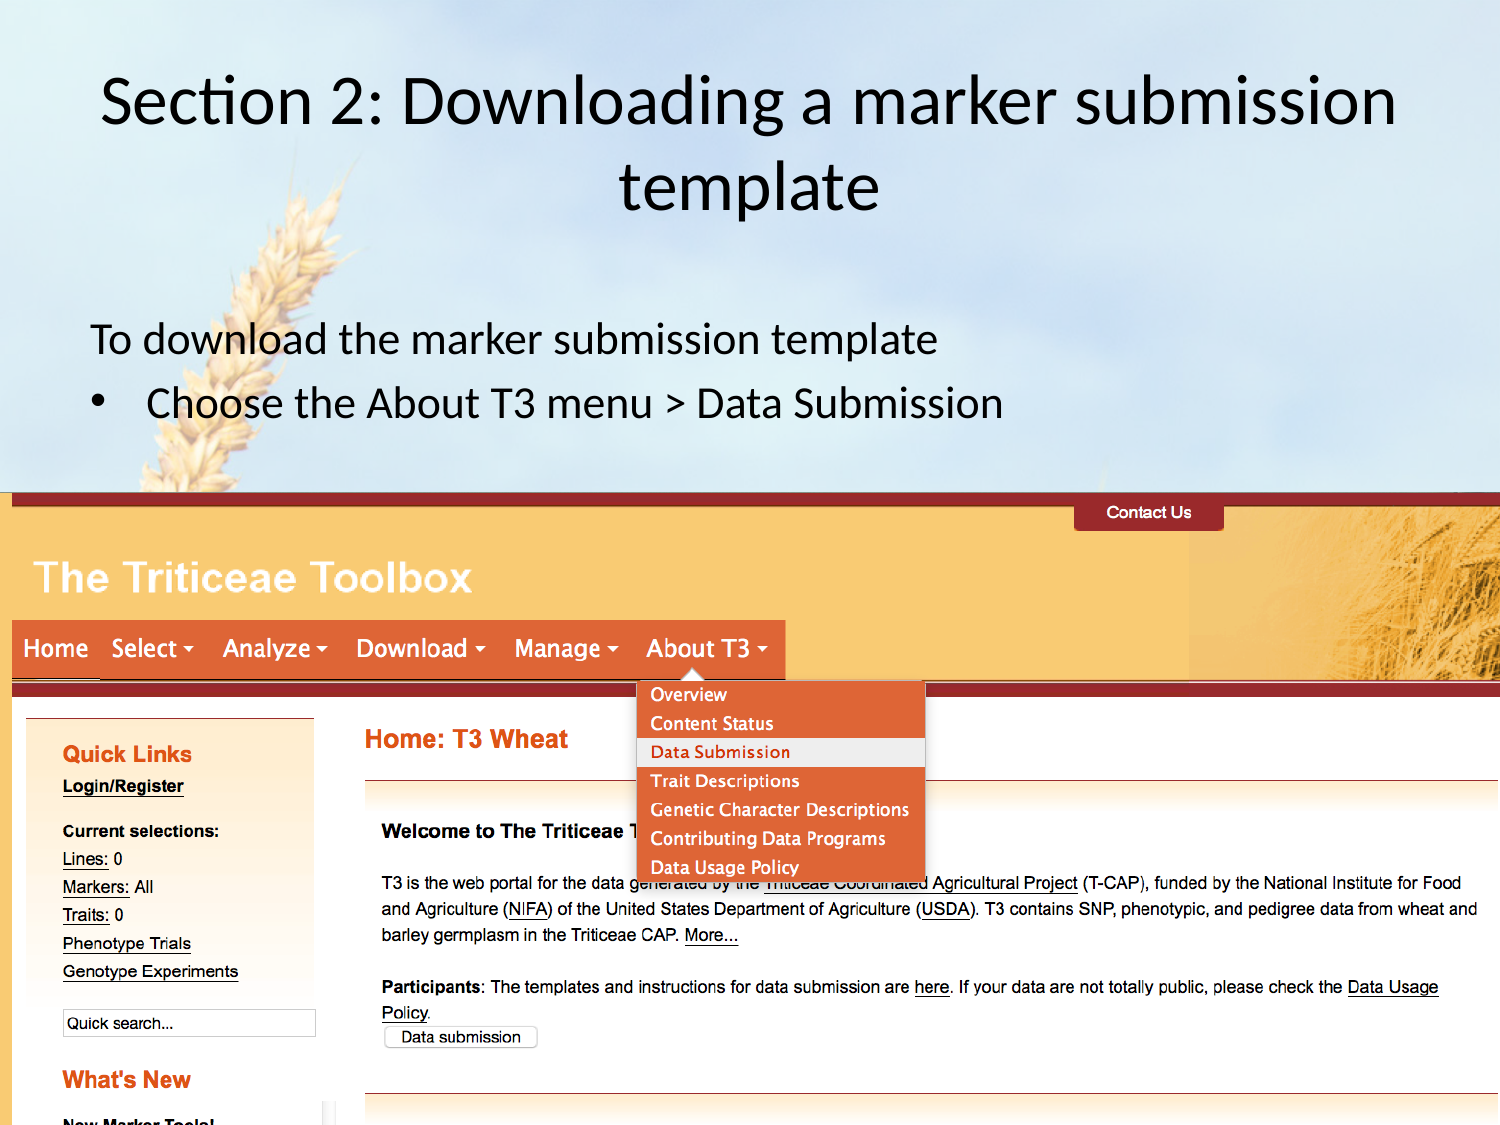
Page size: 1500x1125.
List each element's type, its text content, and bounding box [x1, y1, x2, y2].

picture [0, 491, 1500, 1125]
list To download the marker submission template Choose the About T3 menu > Data Submission [75, 300, 1425, 404]
title Section 2: Downloading a marker submission template [75, 45, 1425, 233]
